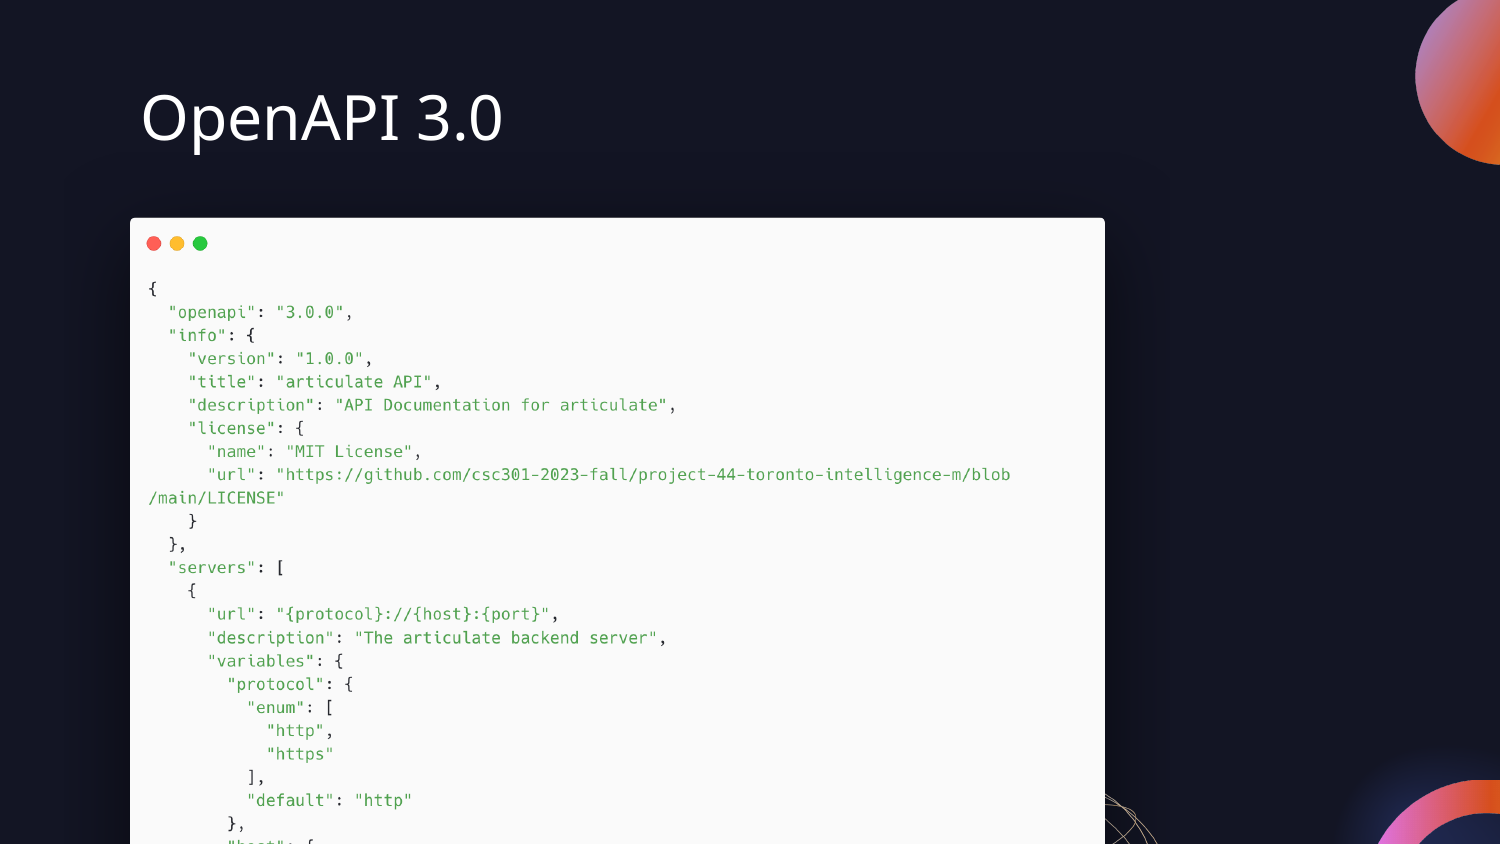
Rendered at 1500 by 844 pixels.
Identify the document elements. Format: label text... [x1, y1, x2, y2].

picture [1415, 0, 1500, 165]
picture [64, 151, 1174, 844]
title OpenAPI 3.0 [125, 62, 719, 150]
picture [1293, 662, 1500, 844]
